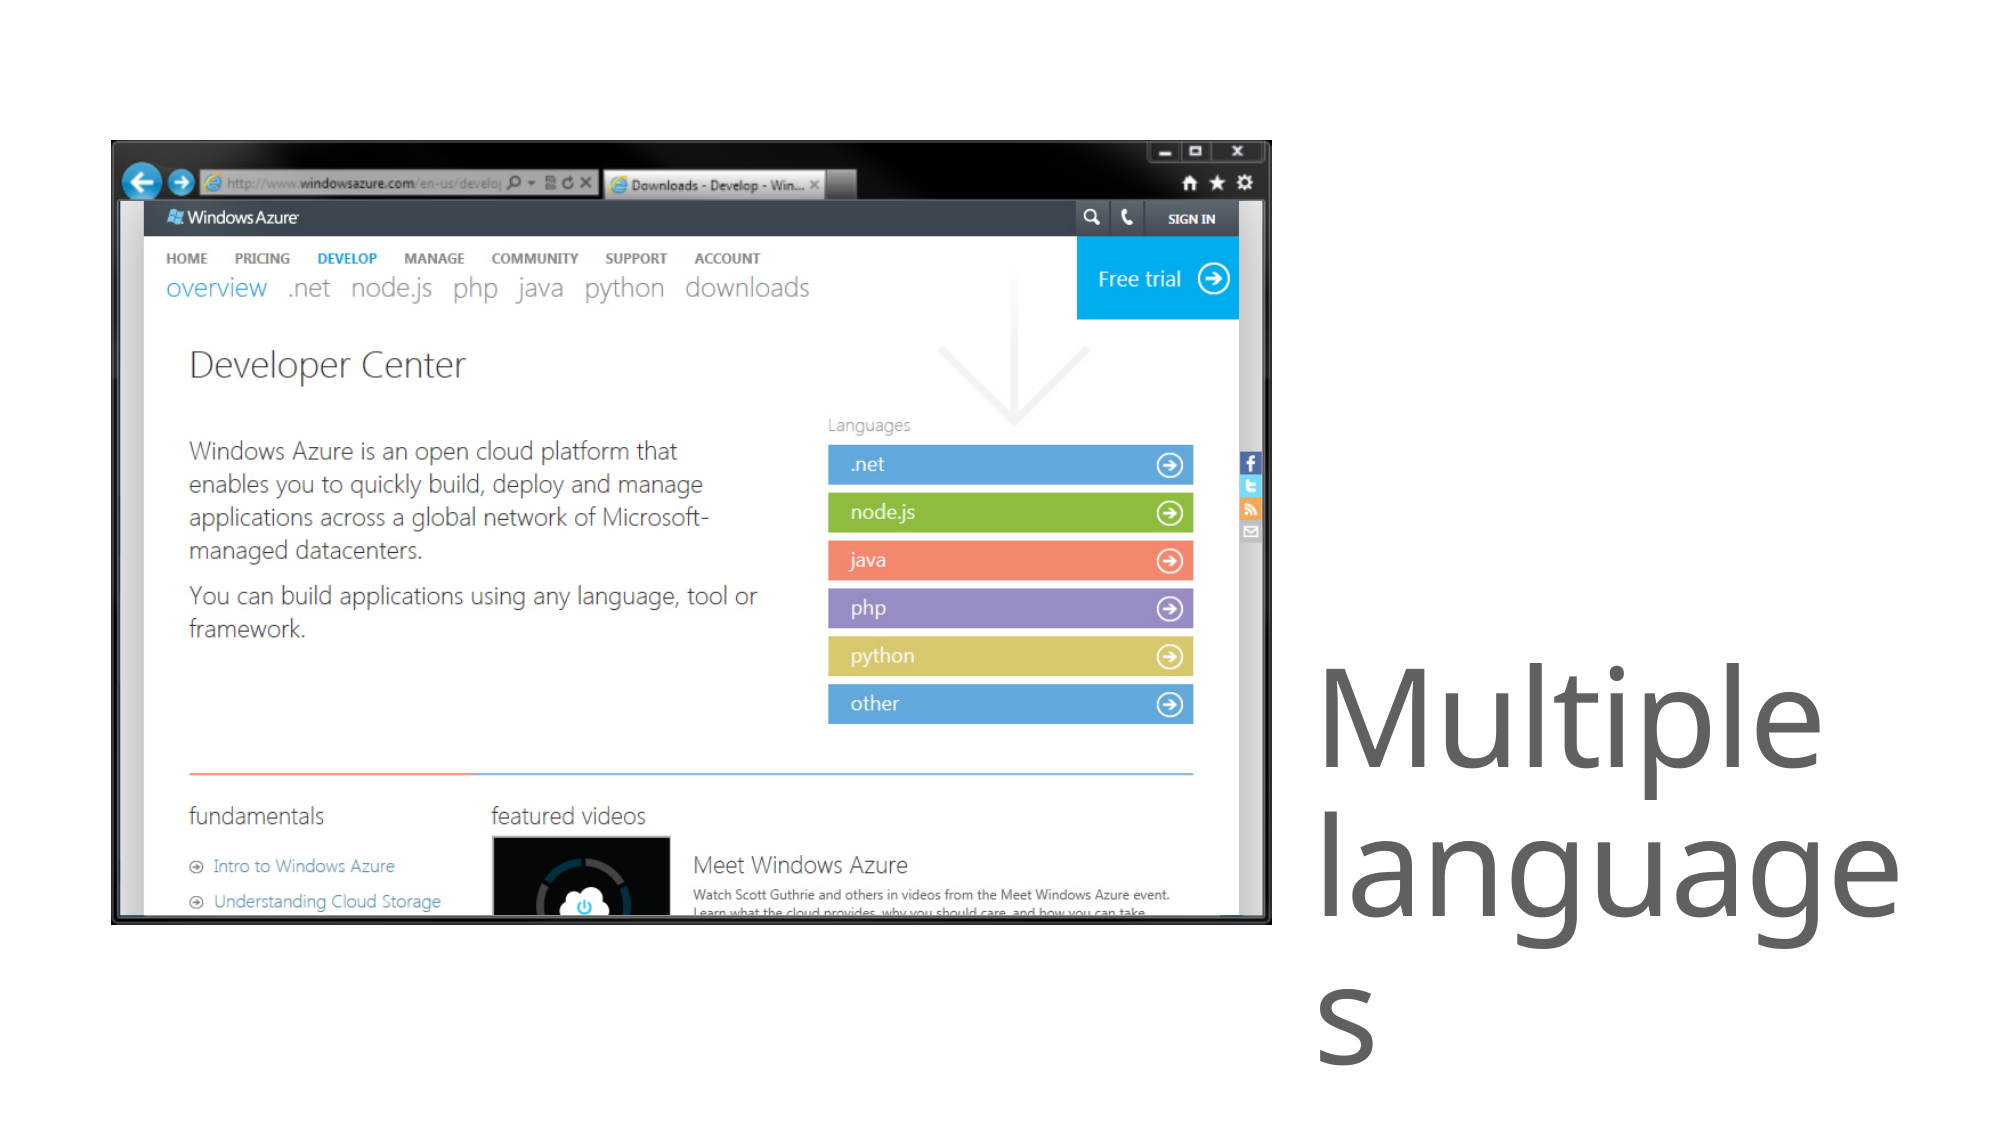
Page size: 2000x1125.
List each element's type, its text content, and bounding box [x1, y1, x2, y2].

title Multiple languages [1313, 648, 1959, 949]
picture [110, 140, 1272, 925]
